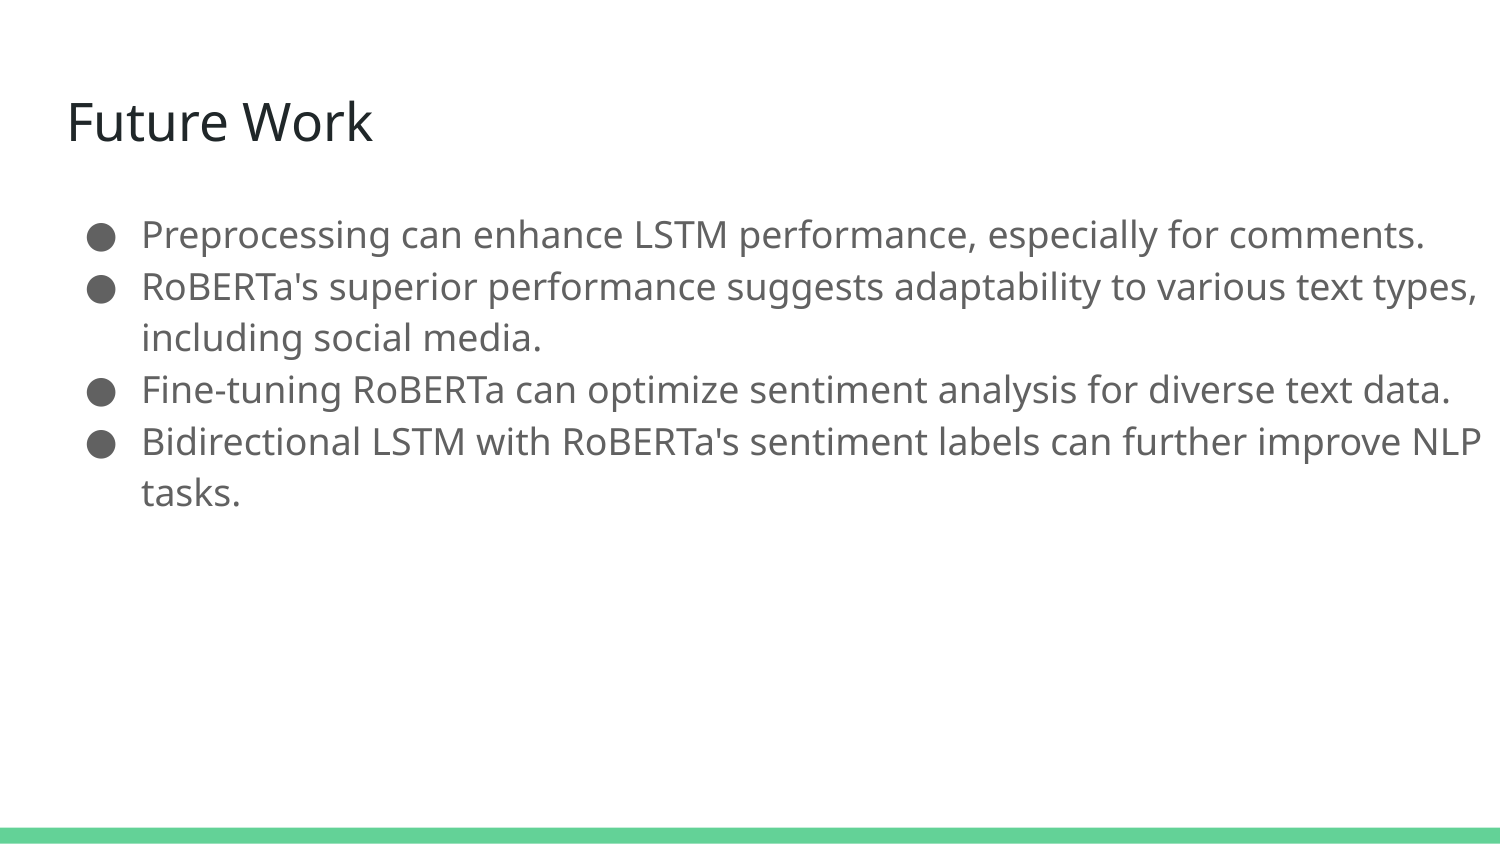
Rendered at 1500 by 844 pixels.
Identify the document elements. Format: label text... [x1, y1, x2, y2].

list Preprocessing can enhance LSTM performance, especially for comments. RoBERTa's superior performance suggests adaptability to various text types, including social media. Fine-tuning RoBERTa can optimize sentiment analysis for diverse text data. Bidirectional LSTM with RoBERTa's sentiment labels can further improve NLP tasks. [51, 189, 1500, 618]
title Future Work [51, 72, 1449, 167]
